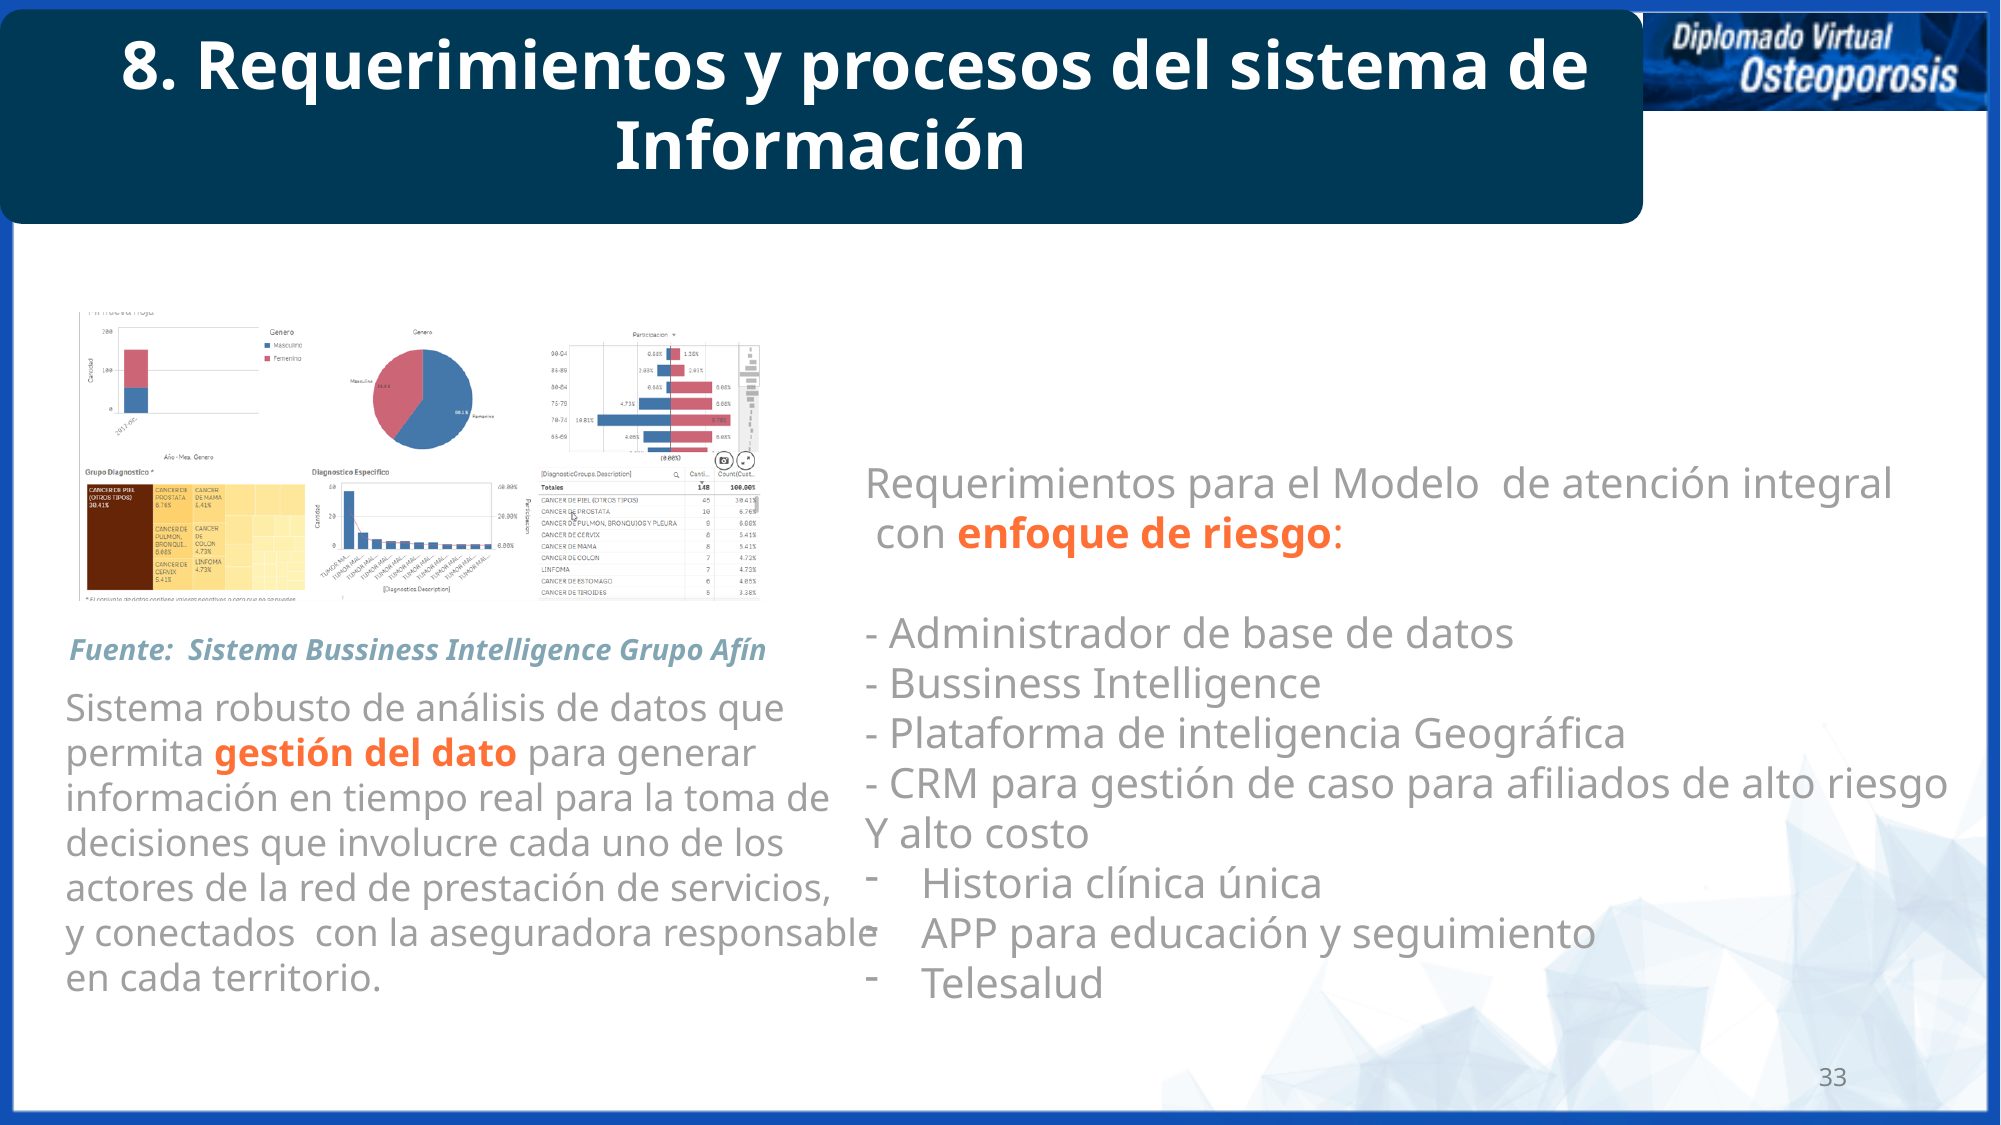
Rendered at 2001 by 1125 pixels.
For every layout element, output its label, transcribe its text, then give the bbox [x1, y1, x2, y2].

text_box Fuente: Sistema Bussiness Intelligence Grupo Afín [54, 623, 790, 674]
text_box 8. Requerimientos y procesos del sistema de Información [0, 9, 1644, 224]
text_box Requerimientos para el Modelo de atención integral con enfoque de riesgo: - Administrador de base de datos - Bussiness Intelligence - Plataforma de inteligencia Geográfica - CRM para gestión de caso para afiliados de alto riesgo Y alto costo Historia clínica única APP para educación y seguimiento Telesalud [849, 449, 1975, 1115]
picture [0, 0, 2001, 1125]
text_box Sistema robusto de análisis de datos que permita gestión del dato para generar información en tiempo real para la toma de decisiones que involucre cada uno de los actores de la red de prestación de servicios, y conectados con la aseguradora responsable en cada territorio. [50, 676, 908, 1007]
